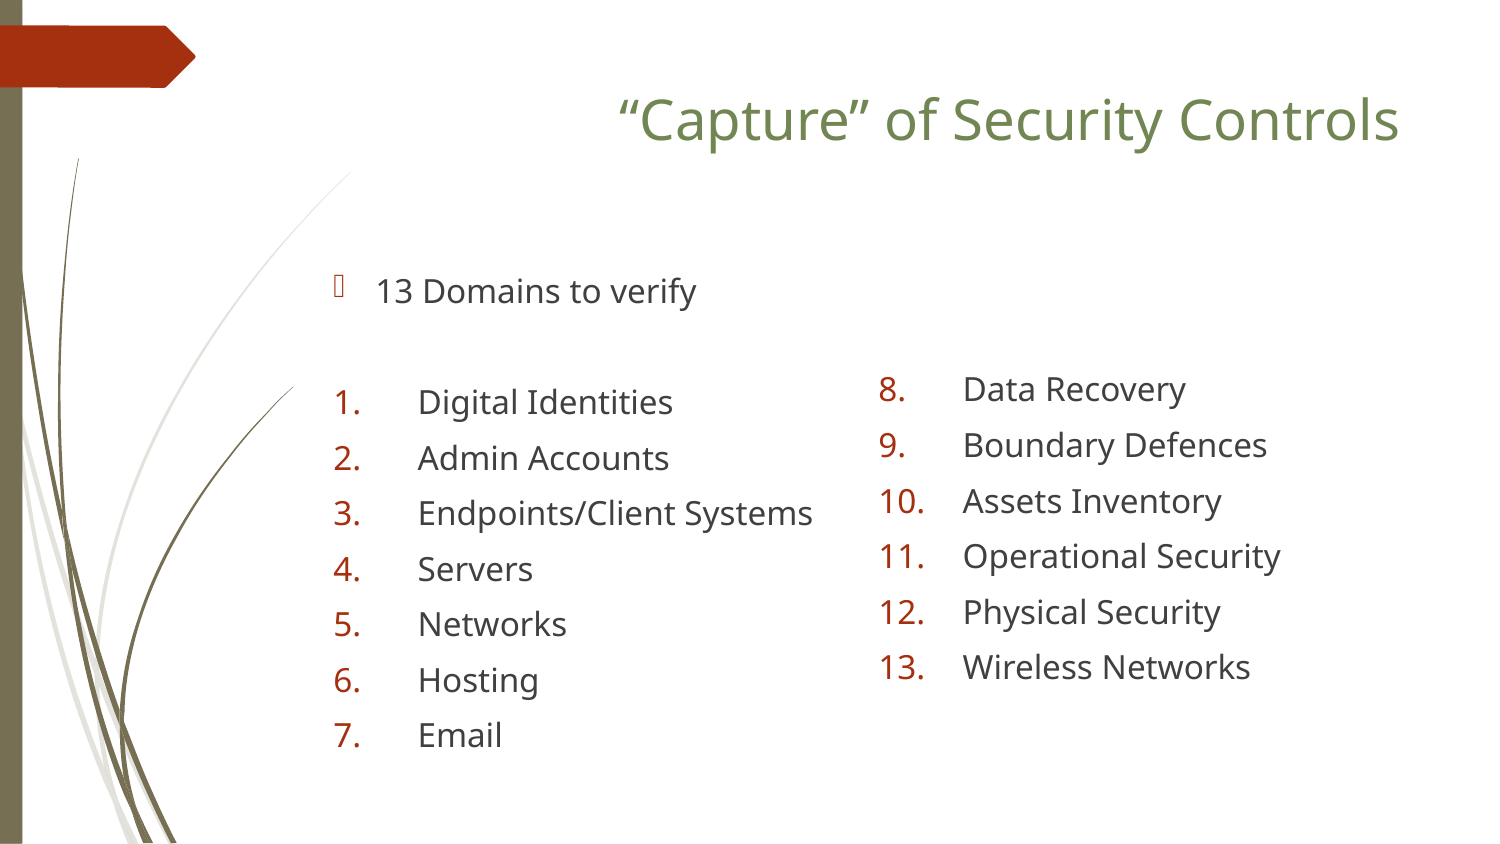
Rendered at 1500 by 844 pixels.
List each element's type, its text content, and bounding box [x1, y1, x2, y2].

text_box Data Recovery Boundary Defences Assets Inventory Operational Security Physical Security Wireless Networks [863, 262, 1388, 728]
text_box 13 Domains to verify Digital Identities Admin Accounts Endpoints/Client Systems Servers Networks Hosting Email [318, 262, 843, 728]
text_box “Capture” of Security Controls [319, 76, 1416, 235]
